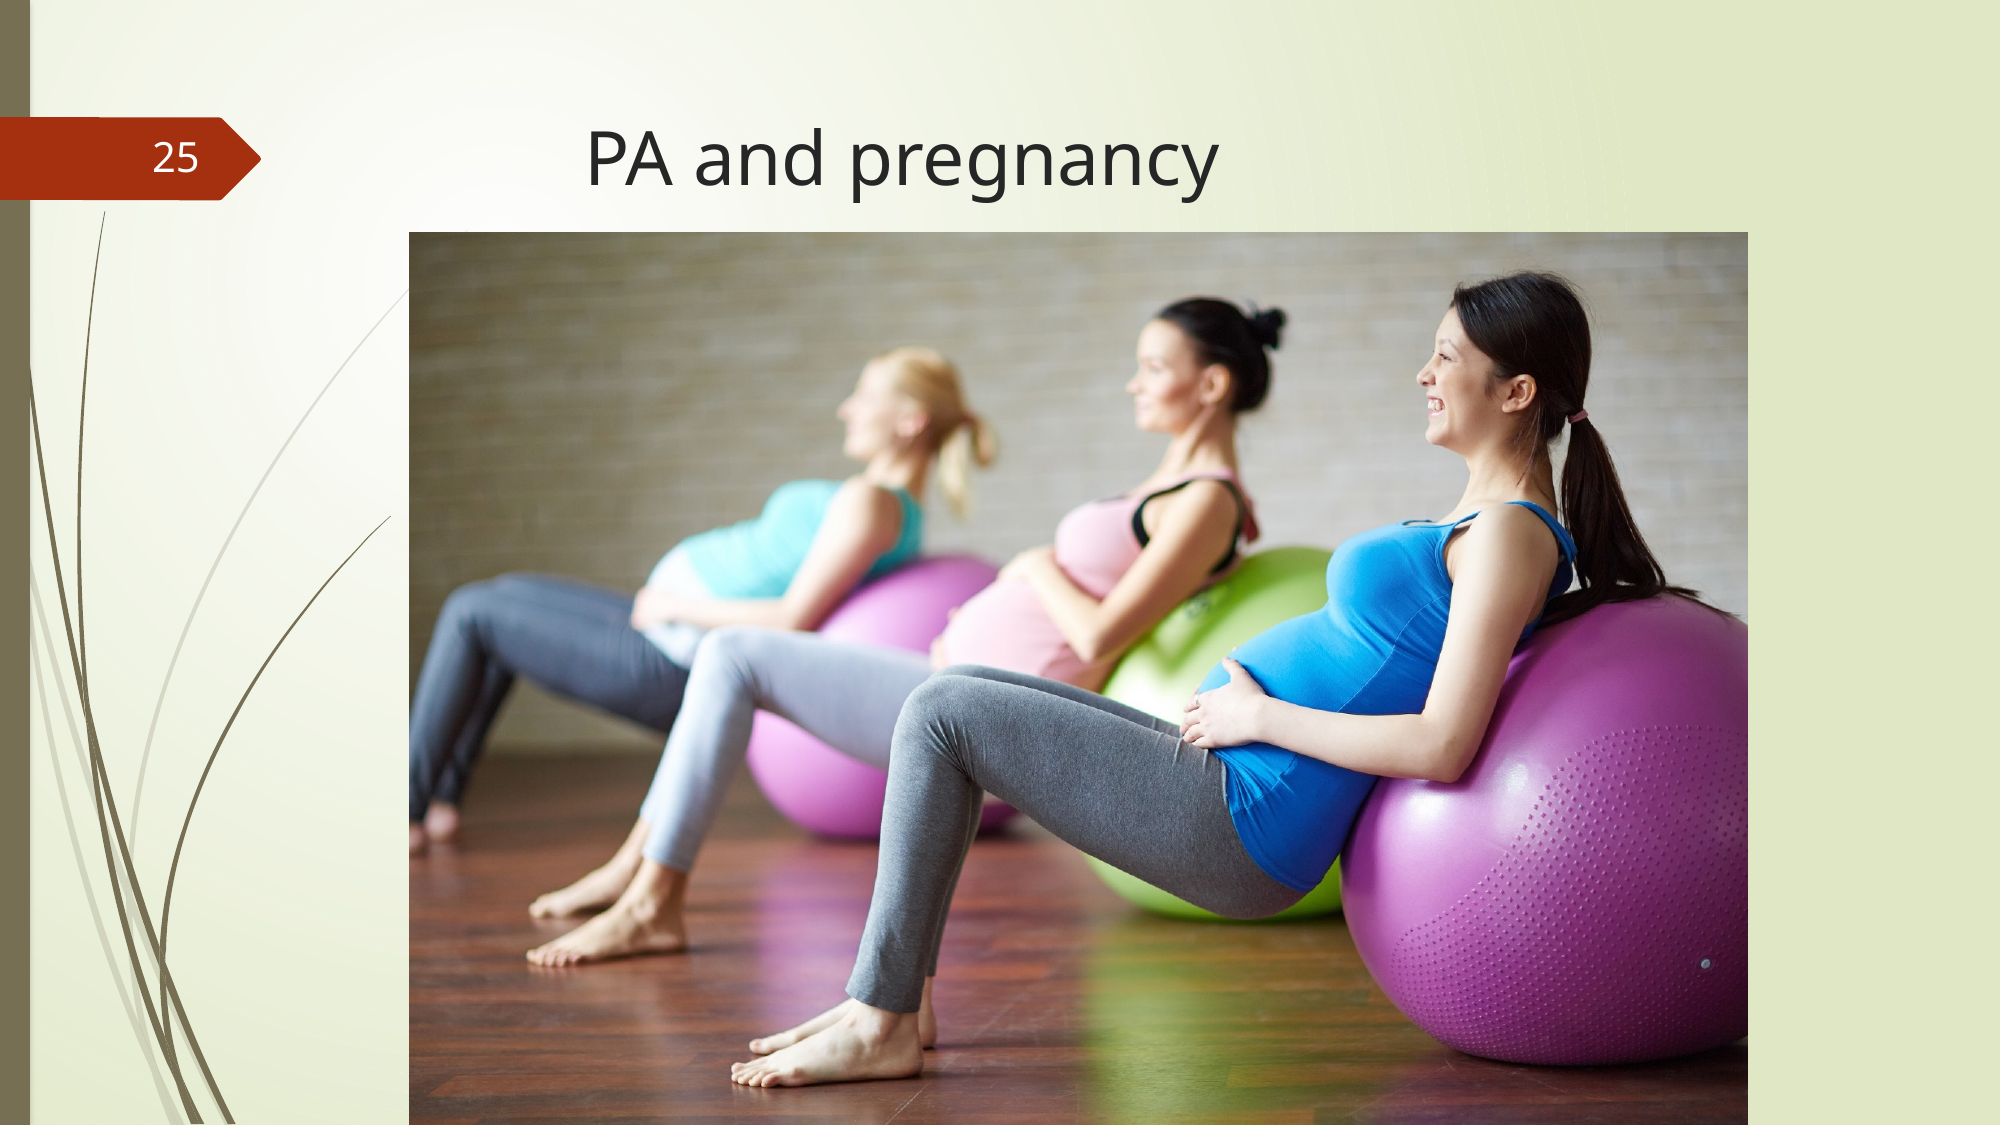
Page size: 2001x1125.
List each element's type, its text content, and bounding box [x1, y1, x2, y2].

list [409, 232, 1749, 1125]
slide_number 25 [87, 129, 216, 190]
title PA and pregnancy [569, 102, 1690, 232]
